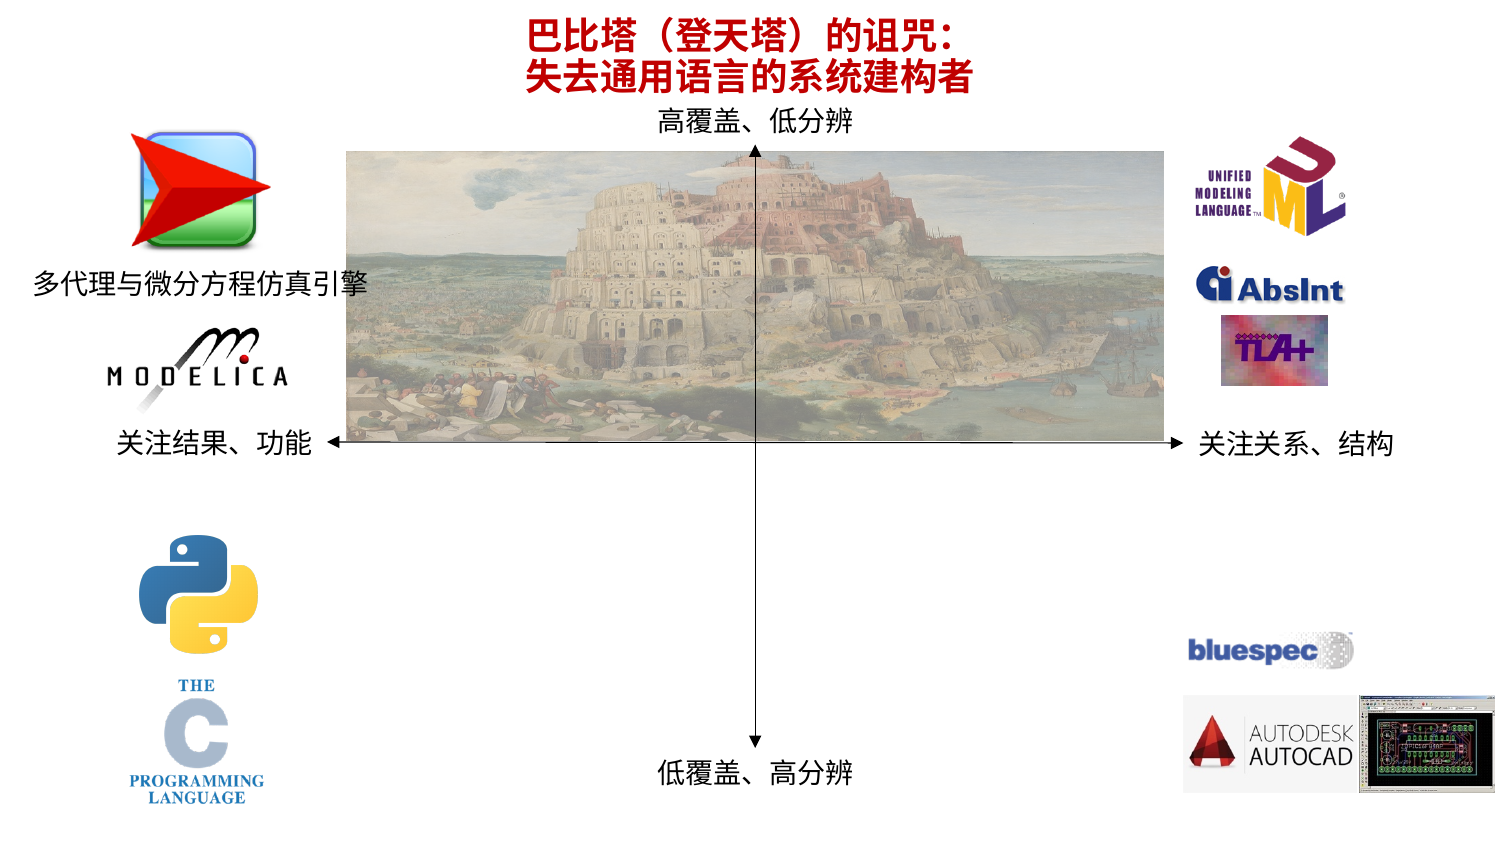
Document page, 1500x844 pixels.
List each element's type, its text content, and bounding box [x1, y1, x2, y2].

text_box 多代理与微分方程仿真引擎 [17, 259, 346, 308]
picture [125, 118, 271, 264]
picture [127, 668, 266, 815]
picture [756, 151, 1164, 441]
picture [1183, 695, 1357, 793]
picture [1185, 614, 1357, 685]
text_box 关注关系、结构 [1183, 418, 1410, 468]
picture [138, 535, 258, 655]
title 巴比塔（登天塔）的诅咒： 失去通用语言的系统建构者 [74, 28, 1426, 87]
picture [1194, 131, 1346, 386]
text_box 高覆盖、低分辨 [642, 96, 869, 145]
picture [1359, 695, 1495, 793]
text_box 低覆盖、高分辨 [642, 747, 869, 797]
text_box 关注结果、功能 [101, 417, 328, 467]
picture [97, 316, 299, 422]
picture [346, 151, 755, 441]
